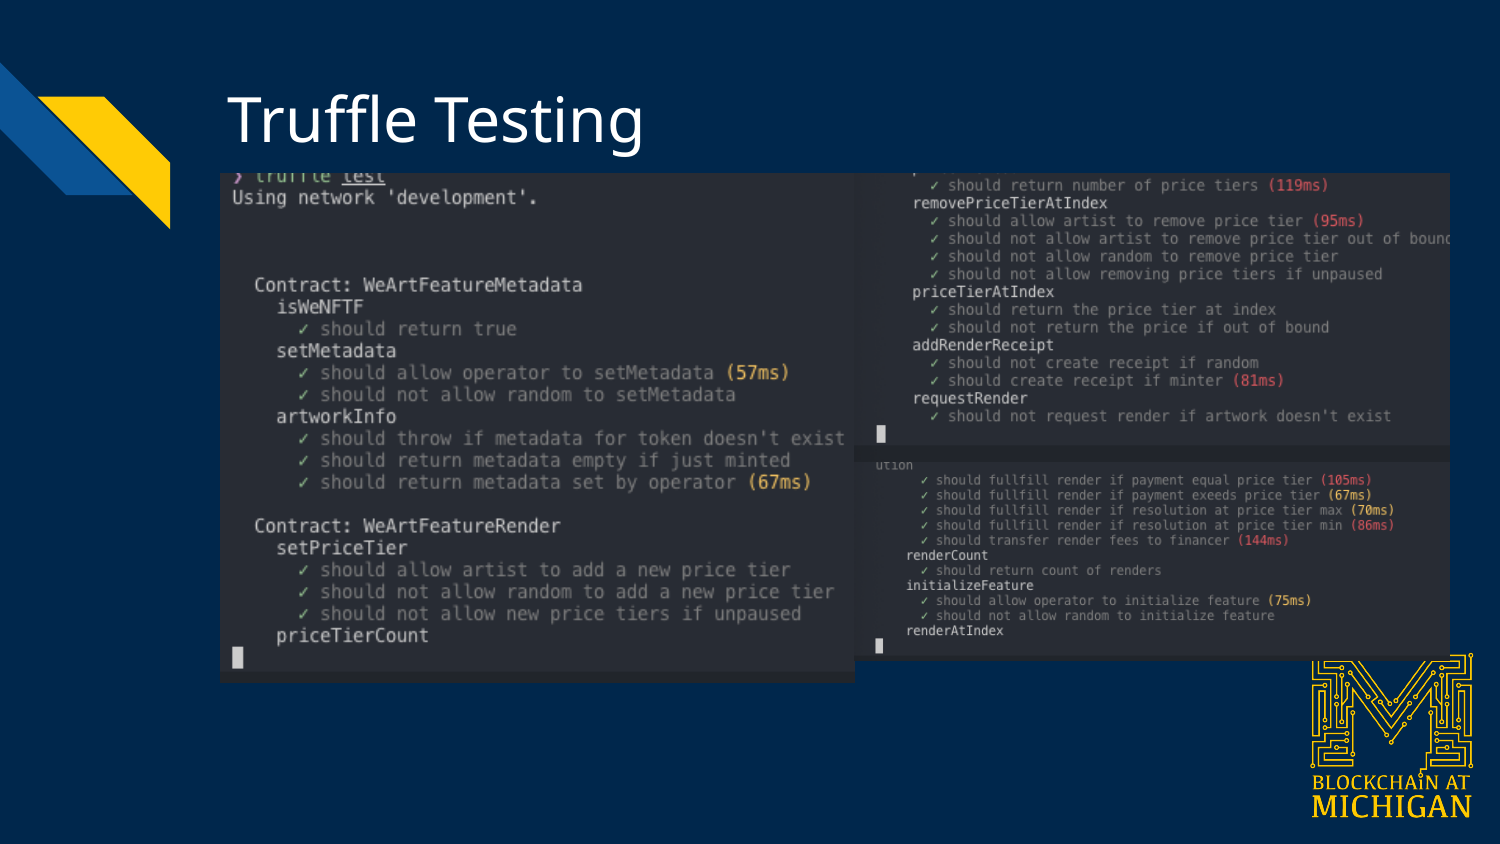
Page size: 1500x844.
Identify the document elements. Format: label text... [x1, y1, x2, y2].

title Truffle Testing [212, 64, 1368, 215]
picture [220, 173, 1500, 844]
